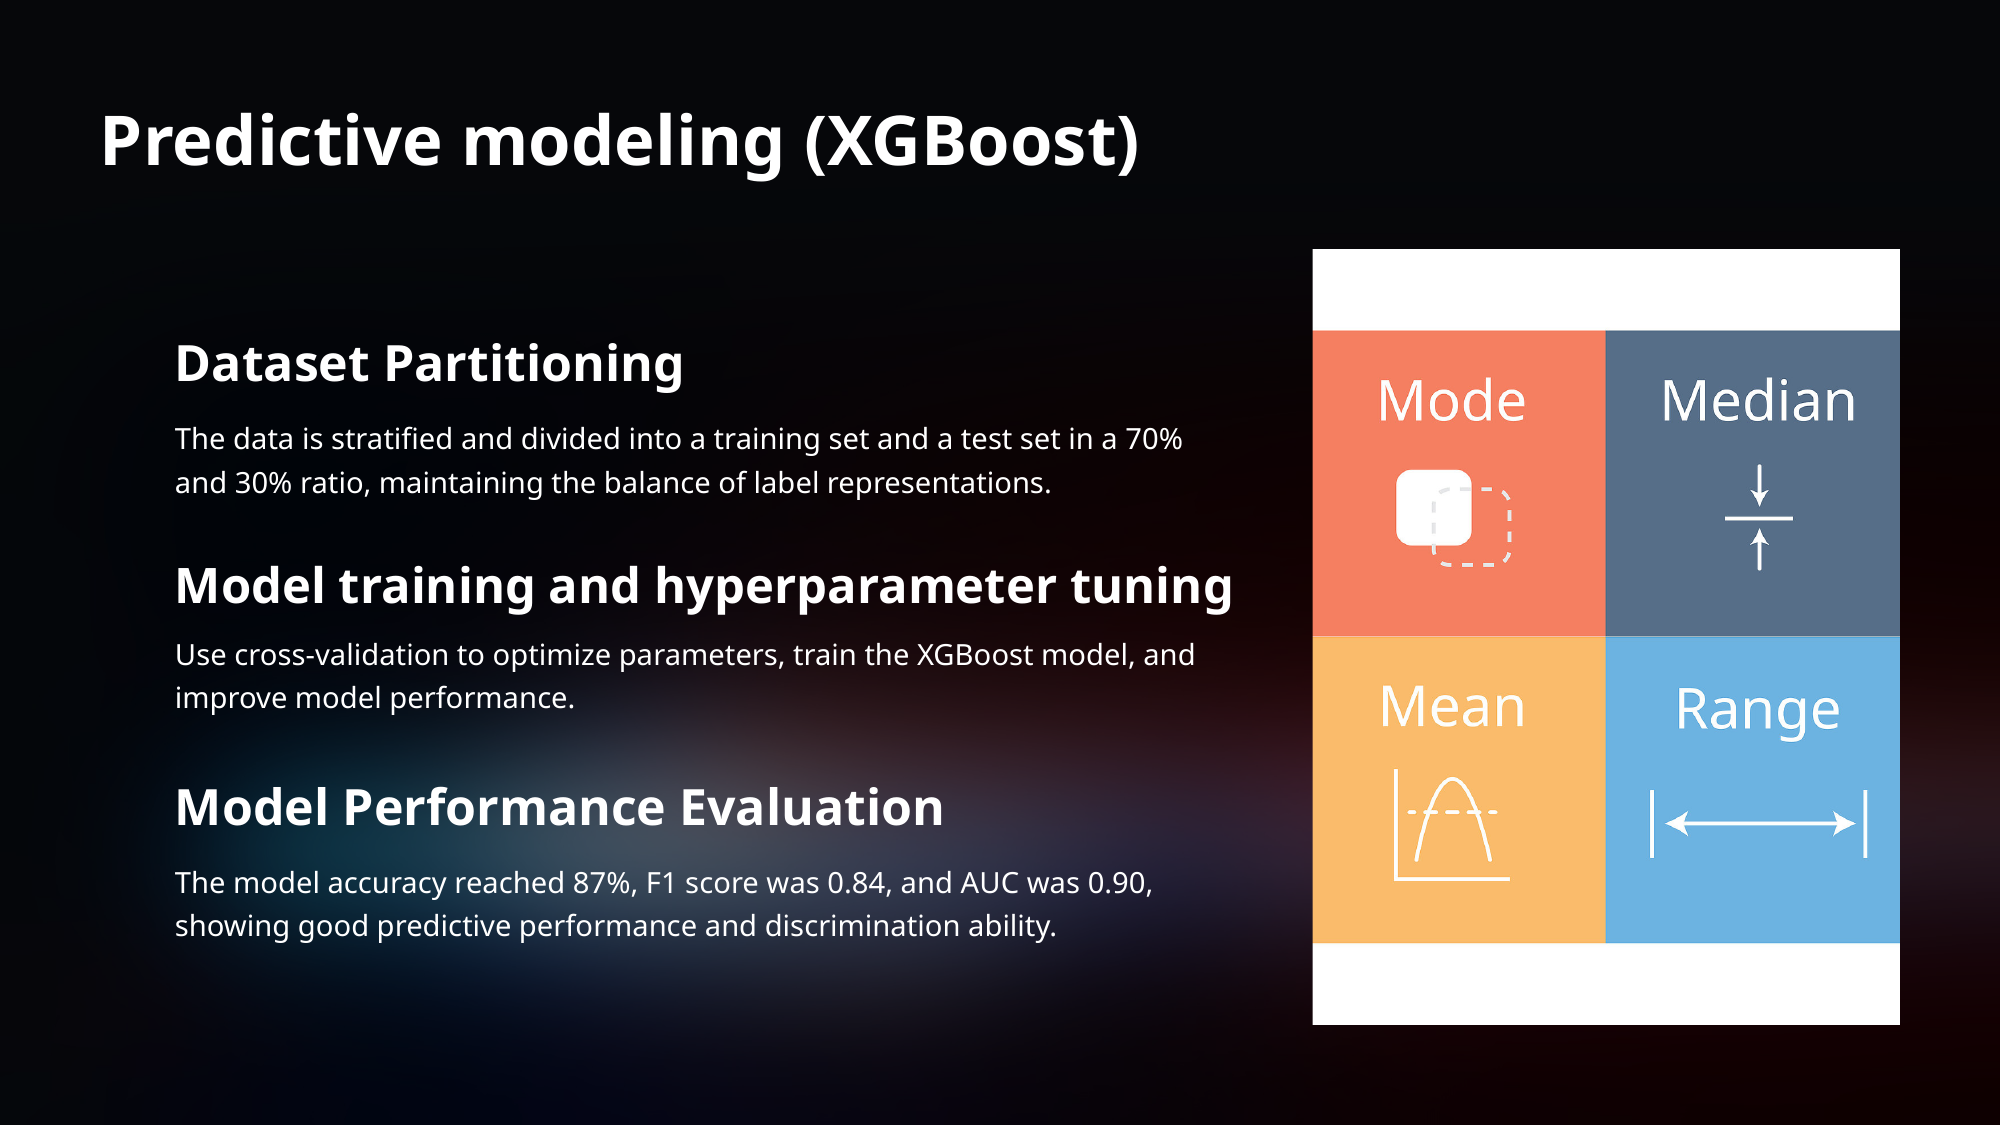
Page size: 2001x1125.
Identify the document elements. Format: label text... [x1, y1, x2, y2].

list The model accuracy reached 87%, F1 score was 0.84, and AUC was 0.90, showing good predictive performance and discrimination ability. [174, 855, 1238, 906]
title Predictive modeling (XGBoost) [99, 87, 1900, 188]
list Model Performance Evaluation [174, 768, 1238, 836]
picture [0, 0, 2000, 1125]
list The data is stratified and divided into a training set and a test set in a 70% and 30% ratio, maintaining the balance of label representations. [174, 411, 1238, 505]
list Model training and hyperparameter tuning [174, 547, 1238, 615]
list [1312, 249, 1900, 1025]
list Dataset Partitioning [174, 324, 1238, 392]
list Use cross-validation to optimize parameters, train the XGBoost model, and improve model performance. [174, 627, 1238, 734]
